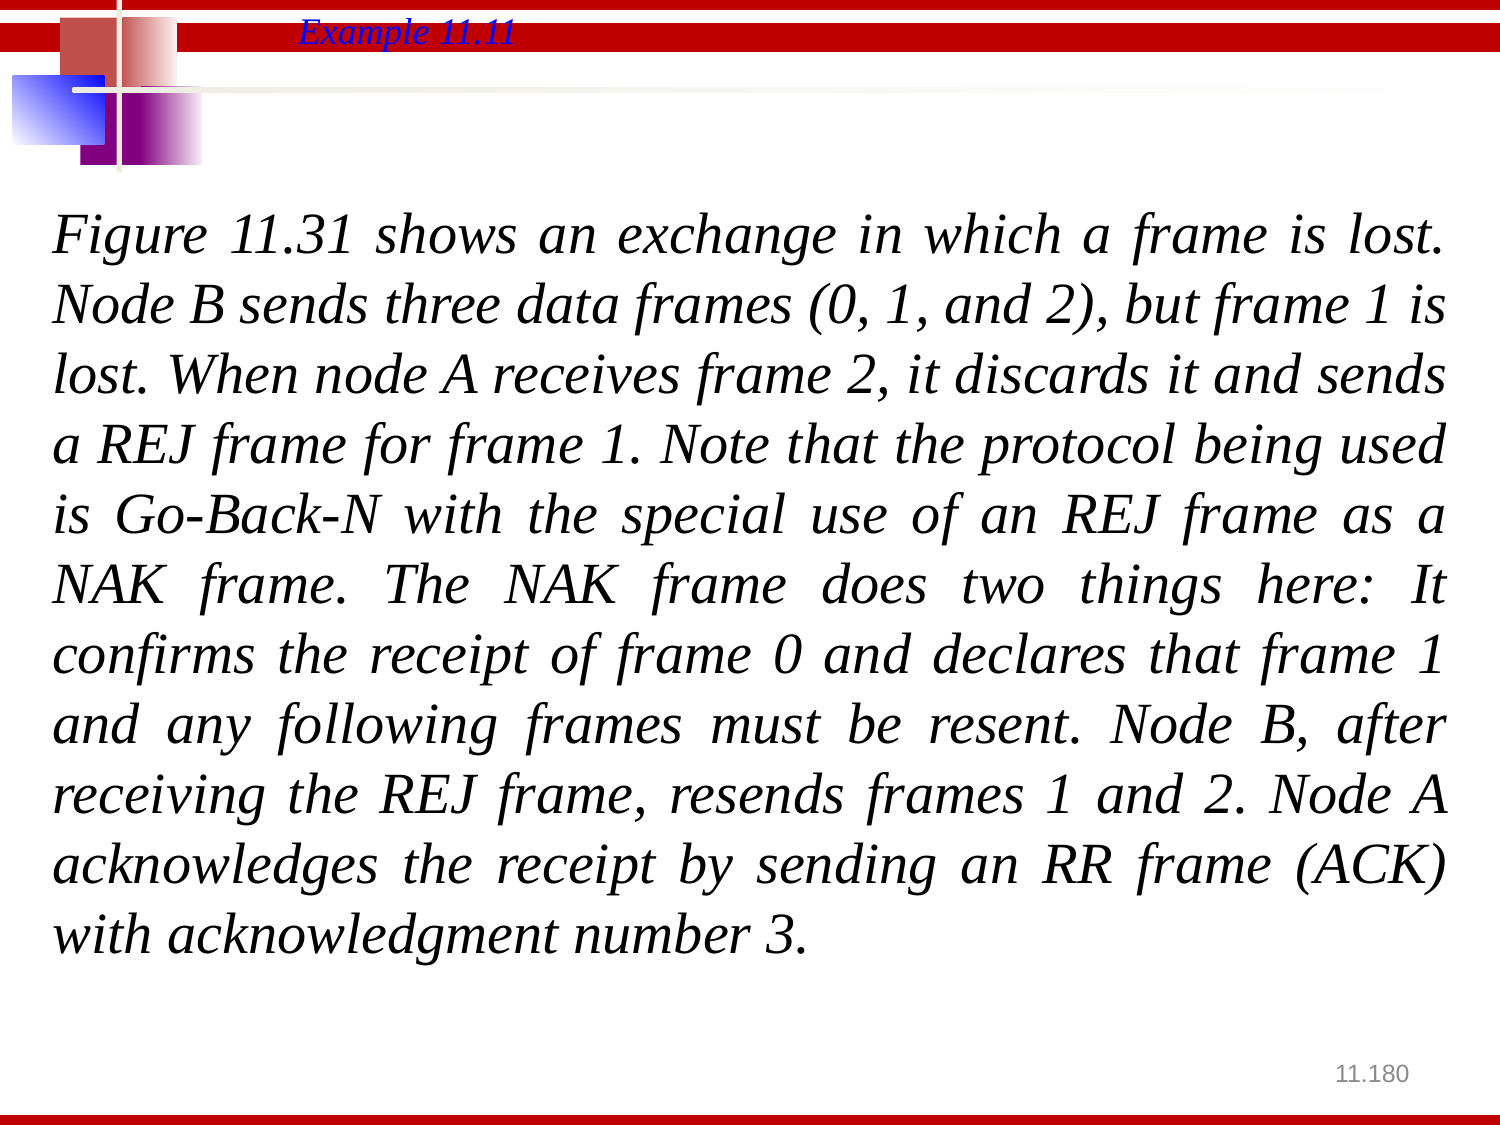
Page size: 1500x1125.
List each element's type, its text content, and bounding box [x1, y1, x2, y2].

text_box [116, 93, 122, 173]
text_box Example 11.11 [283, 0, 533, 60]
text_box [122, 93, 141, 165]
text_box Figure 11.31 shows an exchange in which a frame is lost. Node B sends three data frames (0, 1, and 2), but frame 1 is lost. When node A receives frame 2, it discards it and sends a REJ frame for frame 1. Note that the protocol being used is Go-Back-N with the special use of an REJ frame as a NAK frame. The NAK frame does two things here: It confirms the receipt of frame 0 and declares that frame 1 and any following frames must be resent. Node B, after receiving the REJ frame, resends frames 1 and 2. Node A acknowledges the receipt by sending an RR frame (ACK) with acknowledgment number 3. [37, 187, 1463, 972]
text_box [72, 87, 1423, 93]
text_box [12, 75, 105, 145]
text_box [80, 93, 116, 165]
text_box [60, 17, 116, 86]
text_box [122, 17, 177, 86]
text_box [141, 93, 202, 165]
slide_number 11.180 [1074, 1042, 1425, 1103]
text_box [116, 0, 122, 87]
